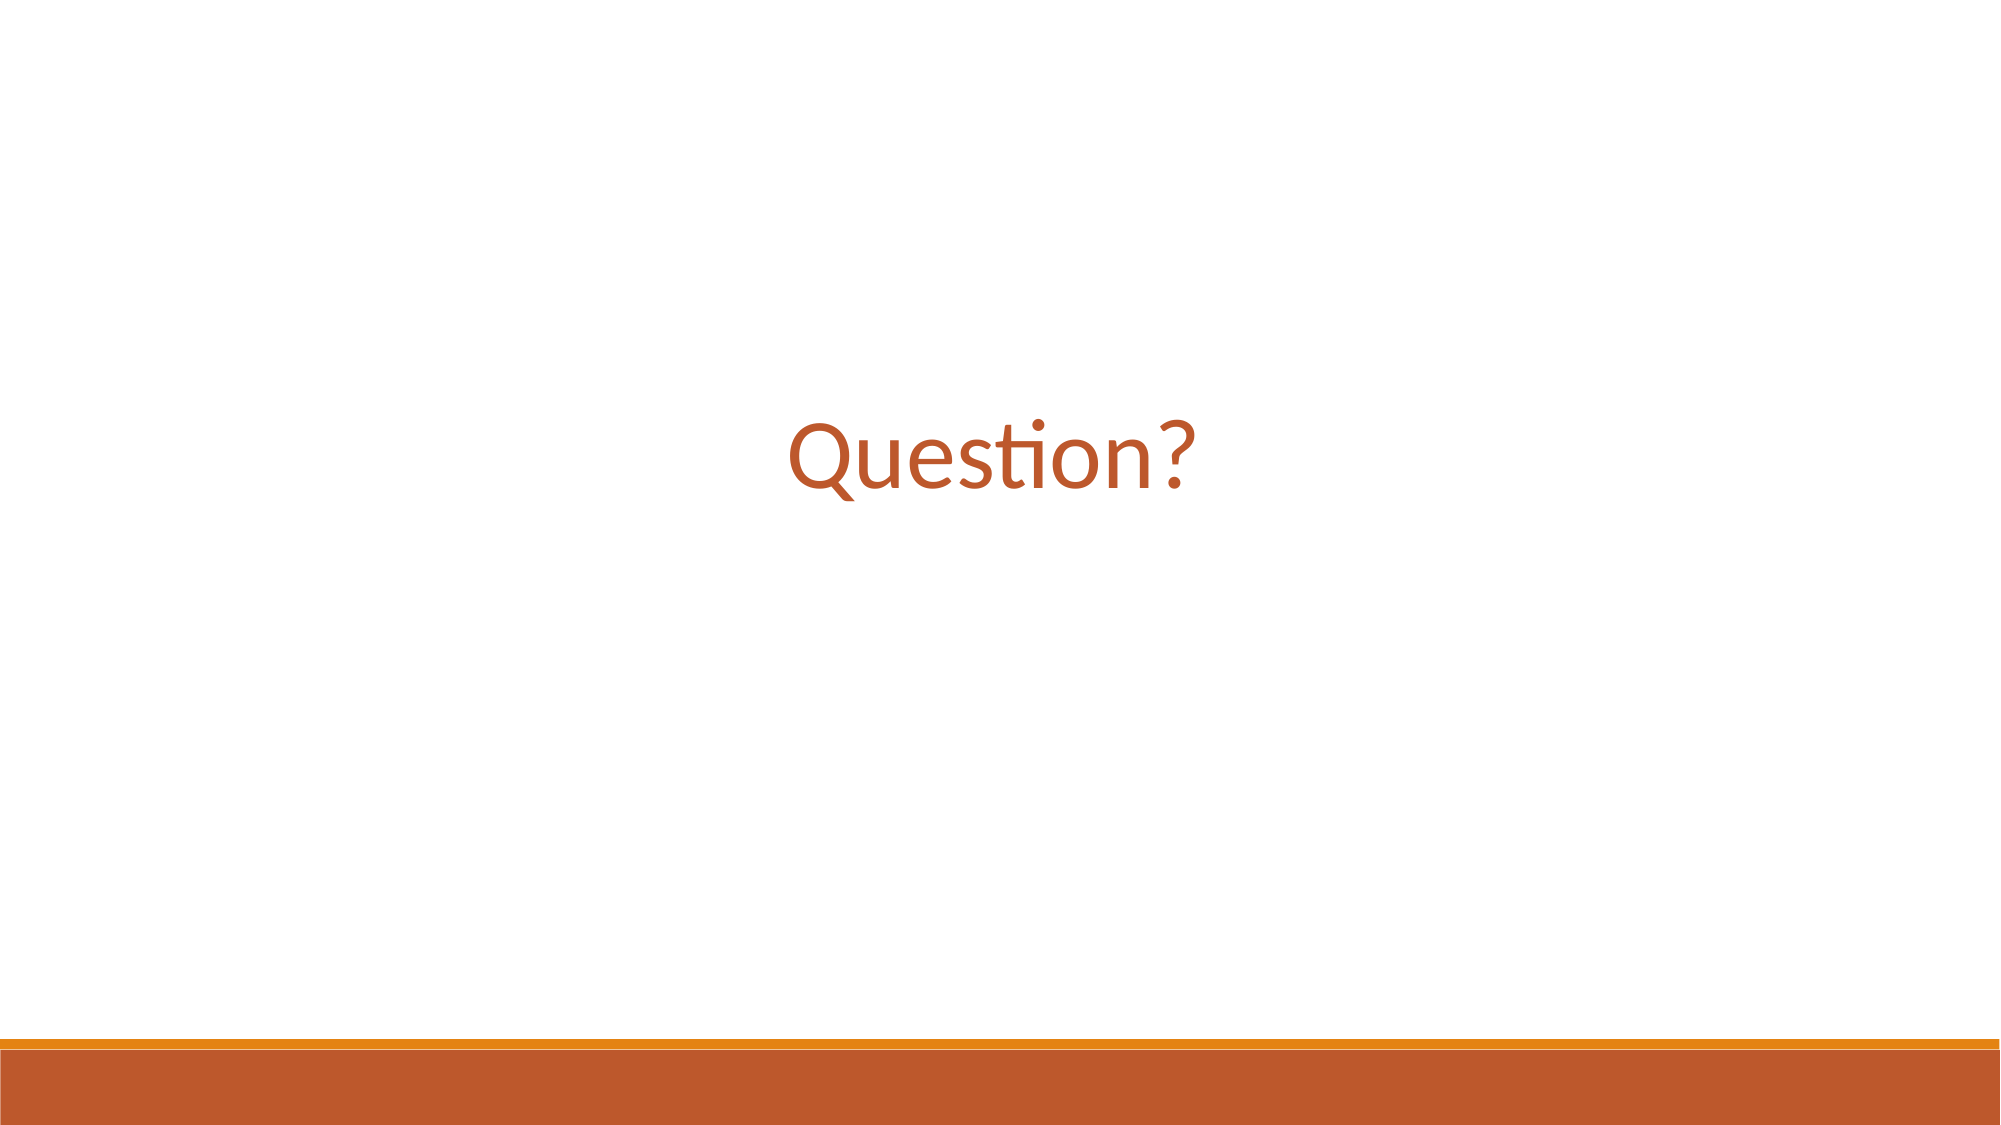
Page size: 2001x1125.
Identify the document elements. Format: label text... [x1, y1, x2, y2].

text_box Question? [772, 381, 2000, 637]
